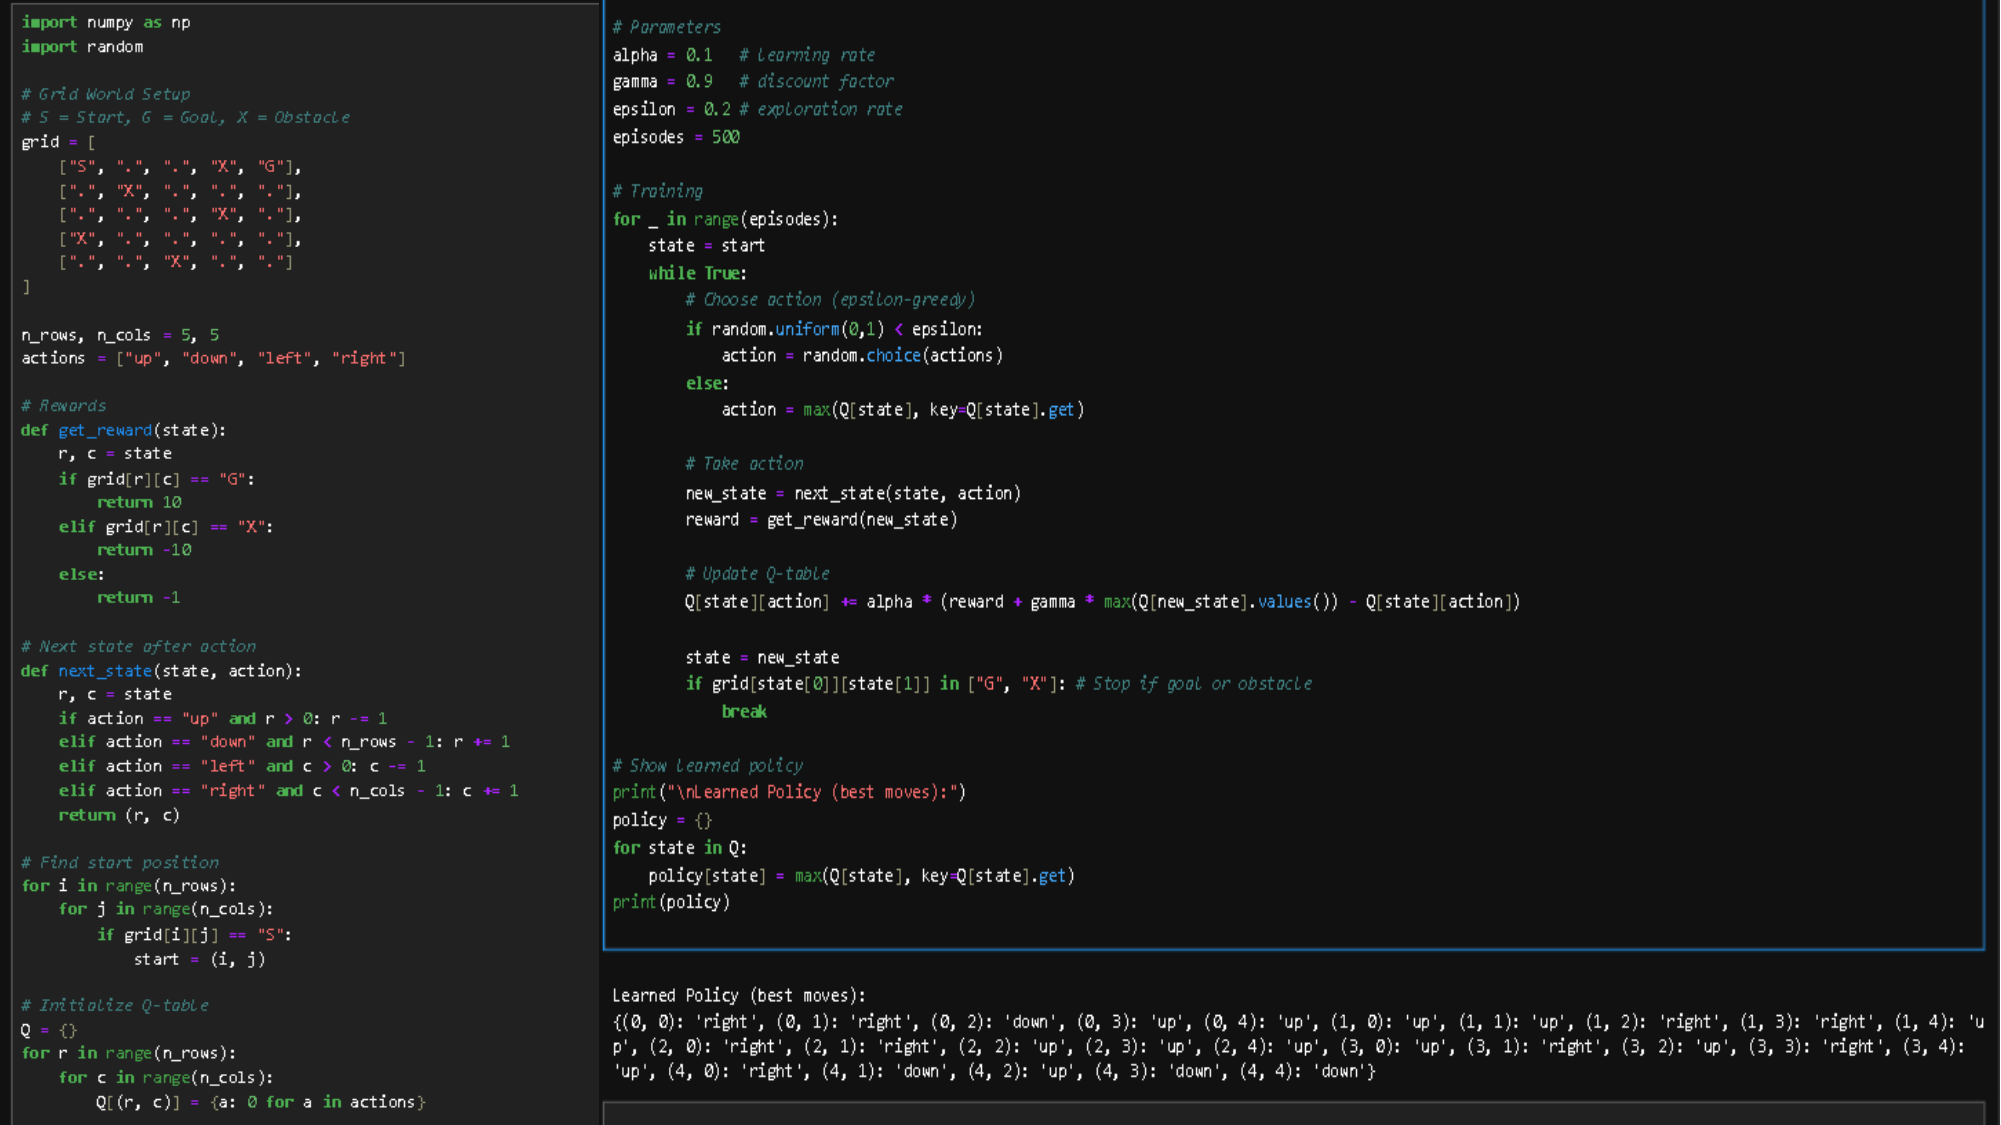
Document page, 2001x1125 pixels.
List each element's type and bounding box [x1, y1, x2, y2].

list [0, 0, 599, 1125]
picture [599, 0, 2000, 1125]
